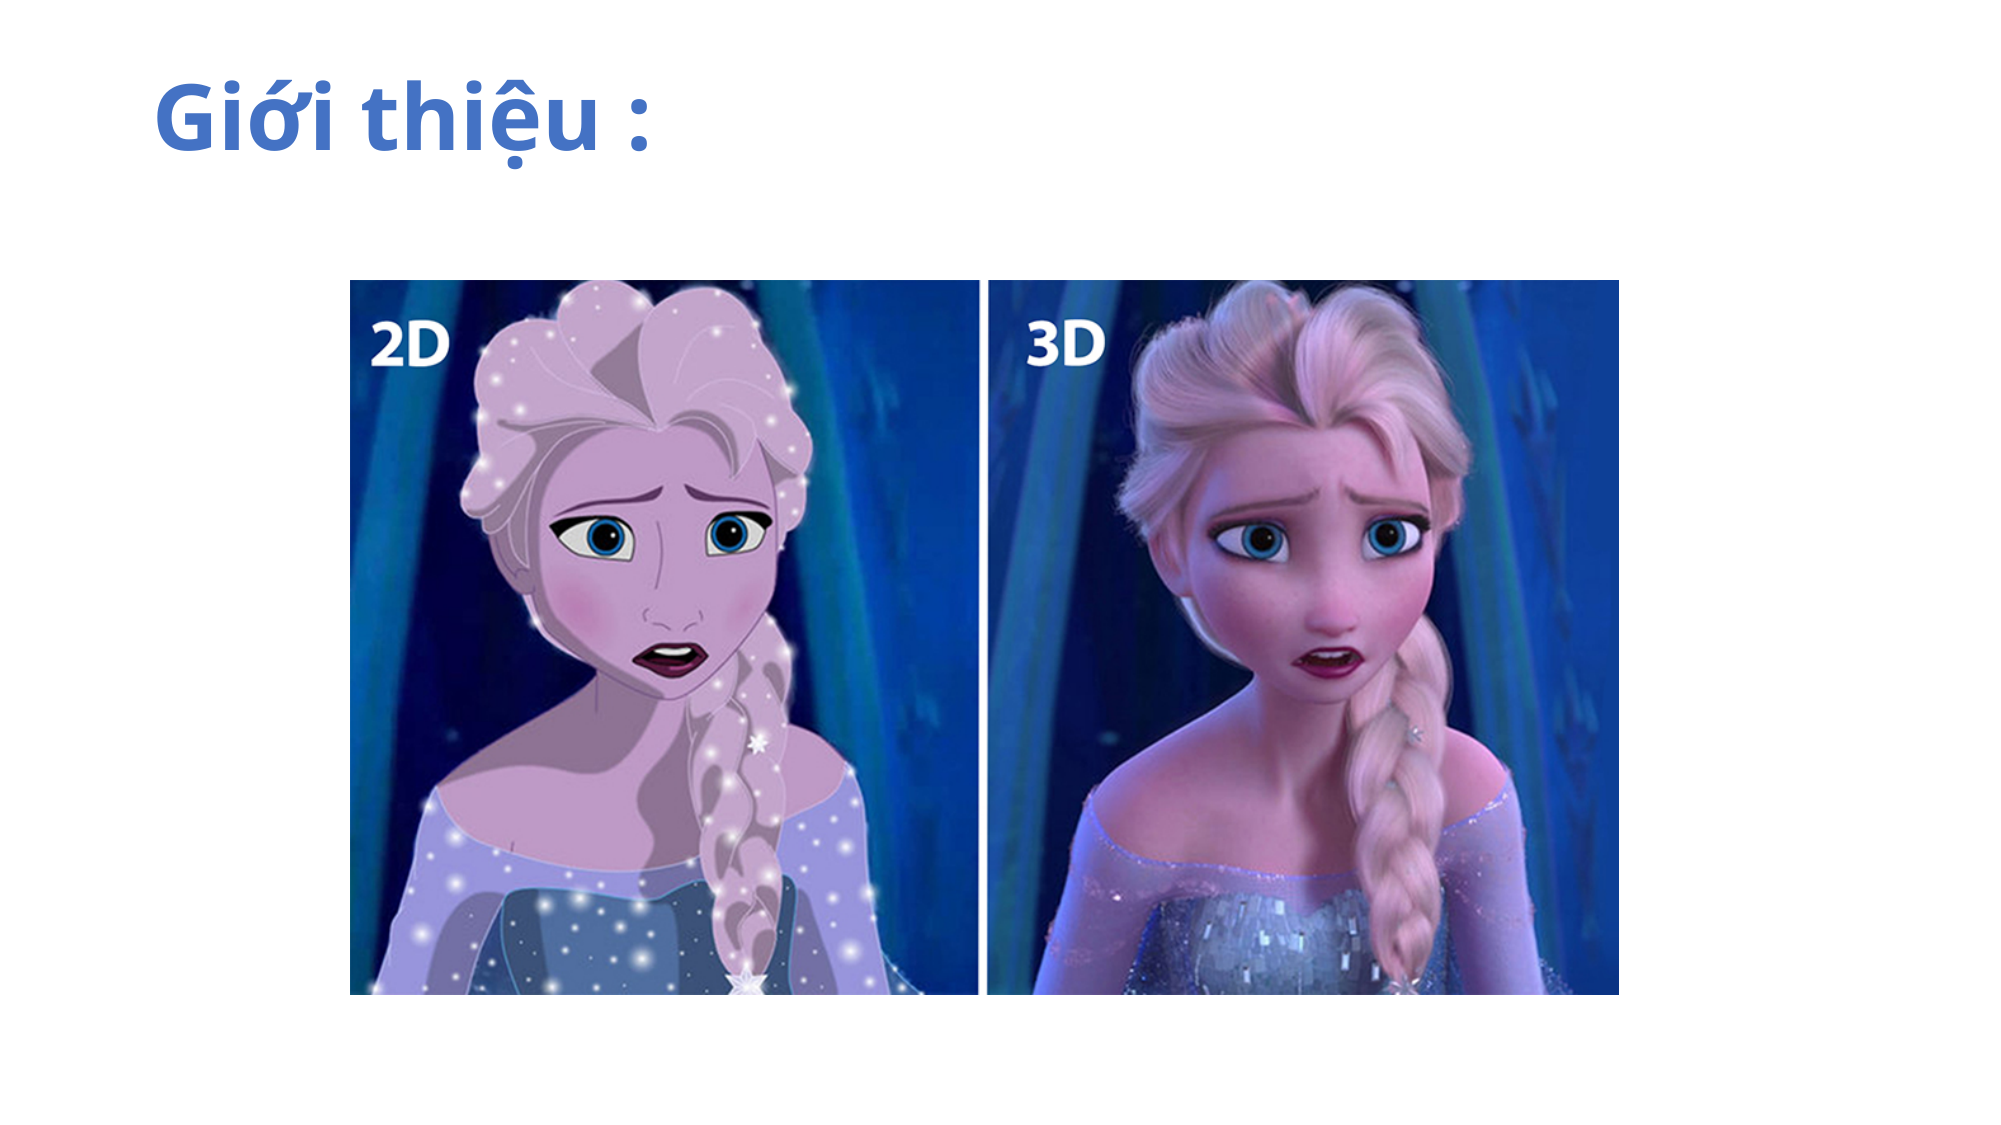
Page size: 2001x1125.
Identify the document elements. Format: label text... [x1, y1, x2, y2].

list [350, 280, 1619, 995]
title Giới thiệu : [137, 59, 1863, 182]
